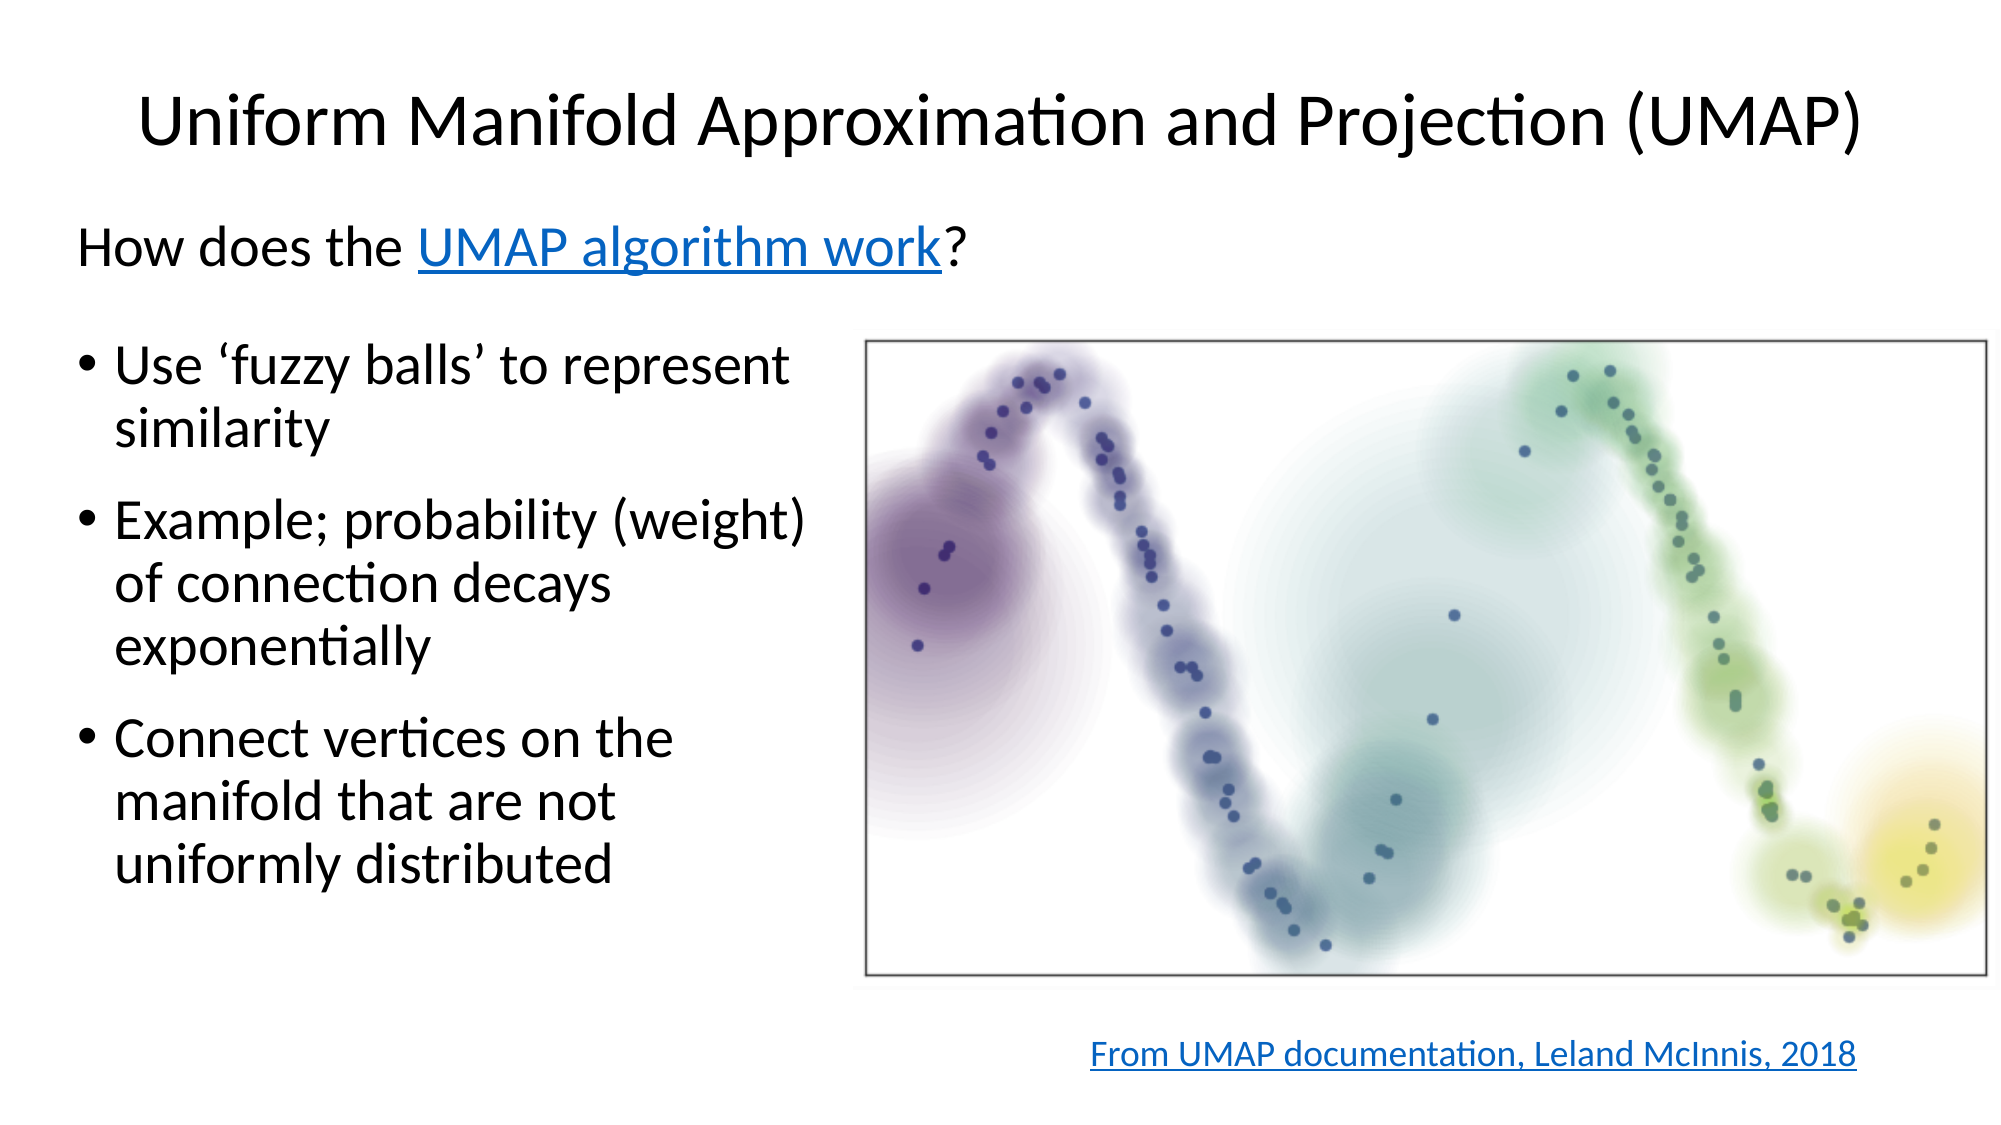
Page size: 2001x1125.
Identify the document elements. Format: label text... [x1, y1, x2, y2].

list How does the UMAP algorithm work? [62, 208, 1953, 302]
text_box Use ‘fuzzy balls’ to represent similarity Example; probability (weight) of connection decays exponentially Connect vertices on the manifold that are not uniformly distributed [62, 327, 847, 1038]
text_box From UMAP documentation, Leland McInnis, 2018 [1075, 1021, 1911, 1082]
title Uniform Manifold Approximation and Projection (UMAP) [122, 66, 1911, 176]
picture [853, 329, 2000, 990]
